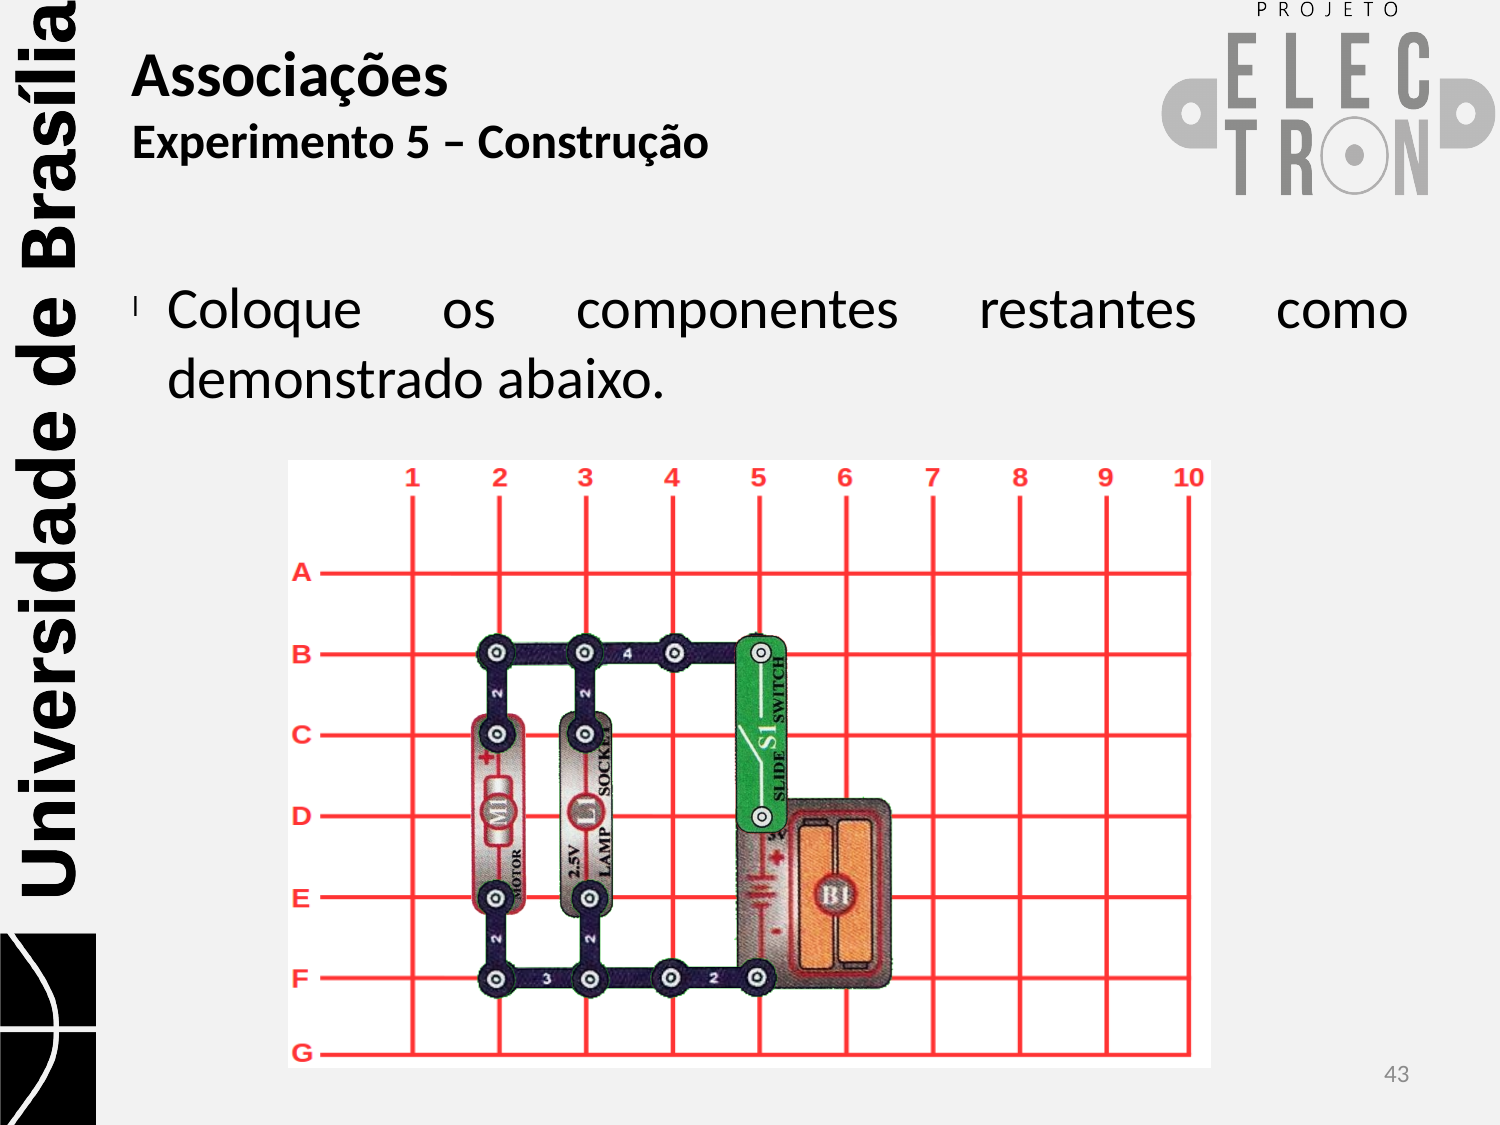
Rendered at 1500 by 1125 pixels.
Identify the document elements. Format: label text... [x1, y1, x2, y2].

picture [288, 460, 1212, 1068]
text_box <número> [1074, 1042, 1425, 1103]
text_box Associações Experimento 5 – Construção [117, 23, 1125, 178]
picture [1157, 0, 1500, 197]
text_box Coloque os componentes restantes como demonstrado abaixo. [117, 262, 1425, 1005]
picture [1, 1, 96, 1124]
